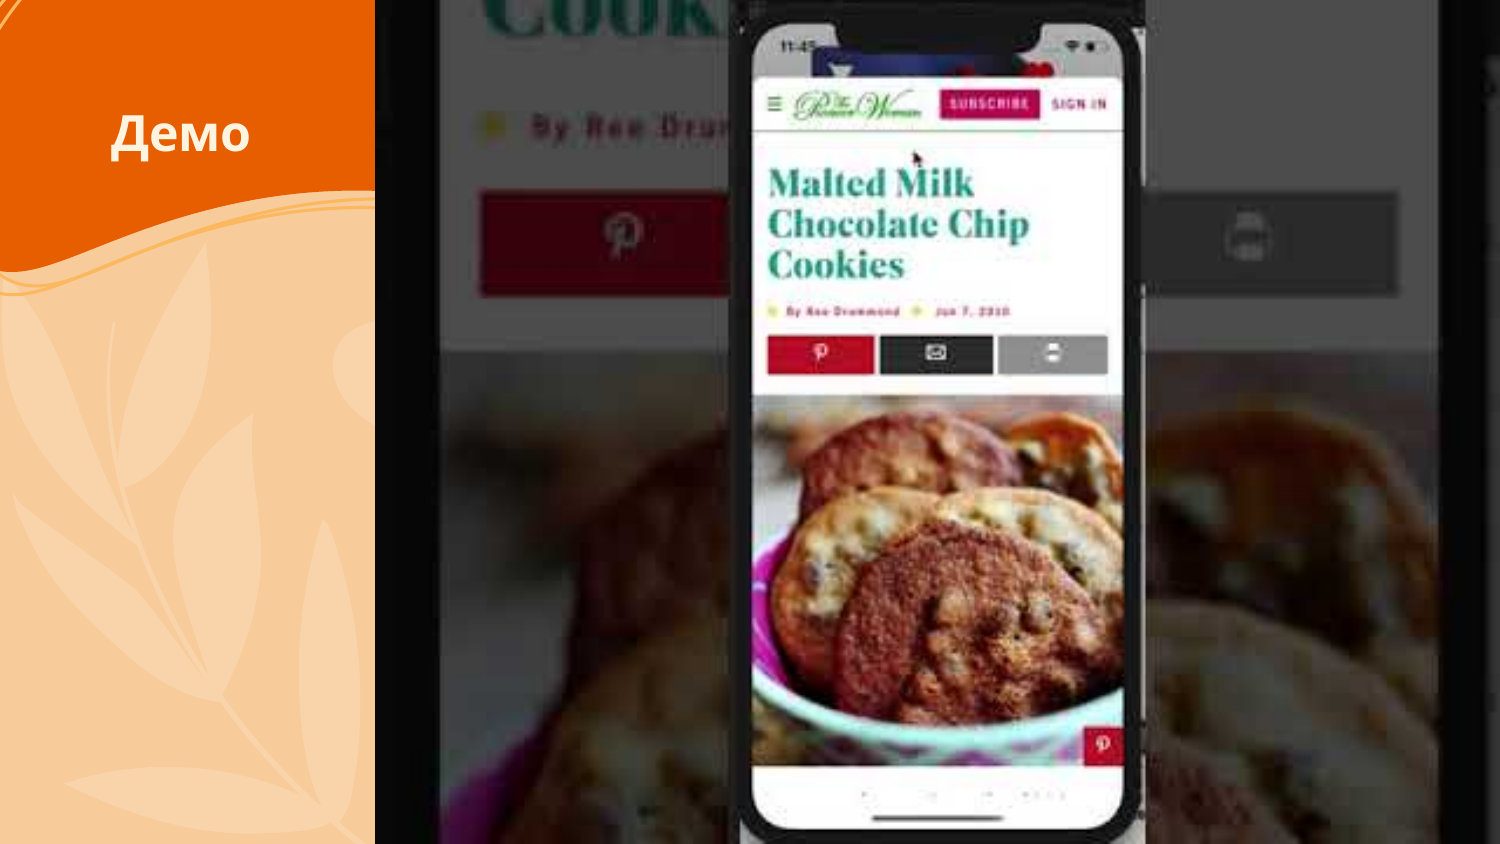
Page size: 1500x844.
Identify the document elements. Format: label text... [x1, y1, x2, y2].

title Демо [96, 86, 294, 152]
picture [374, 0, 1500, 844]
